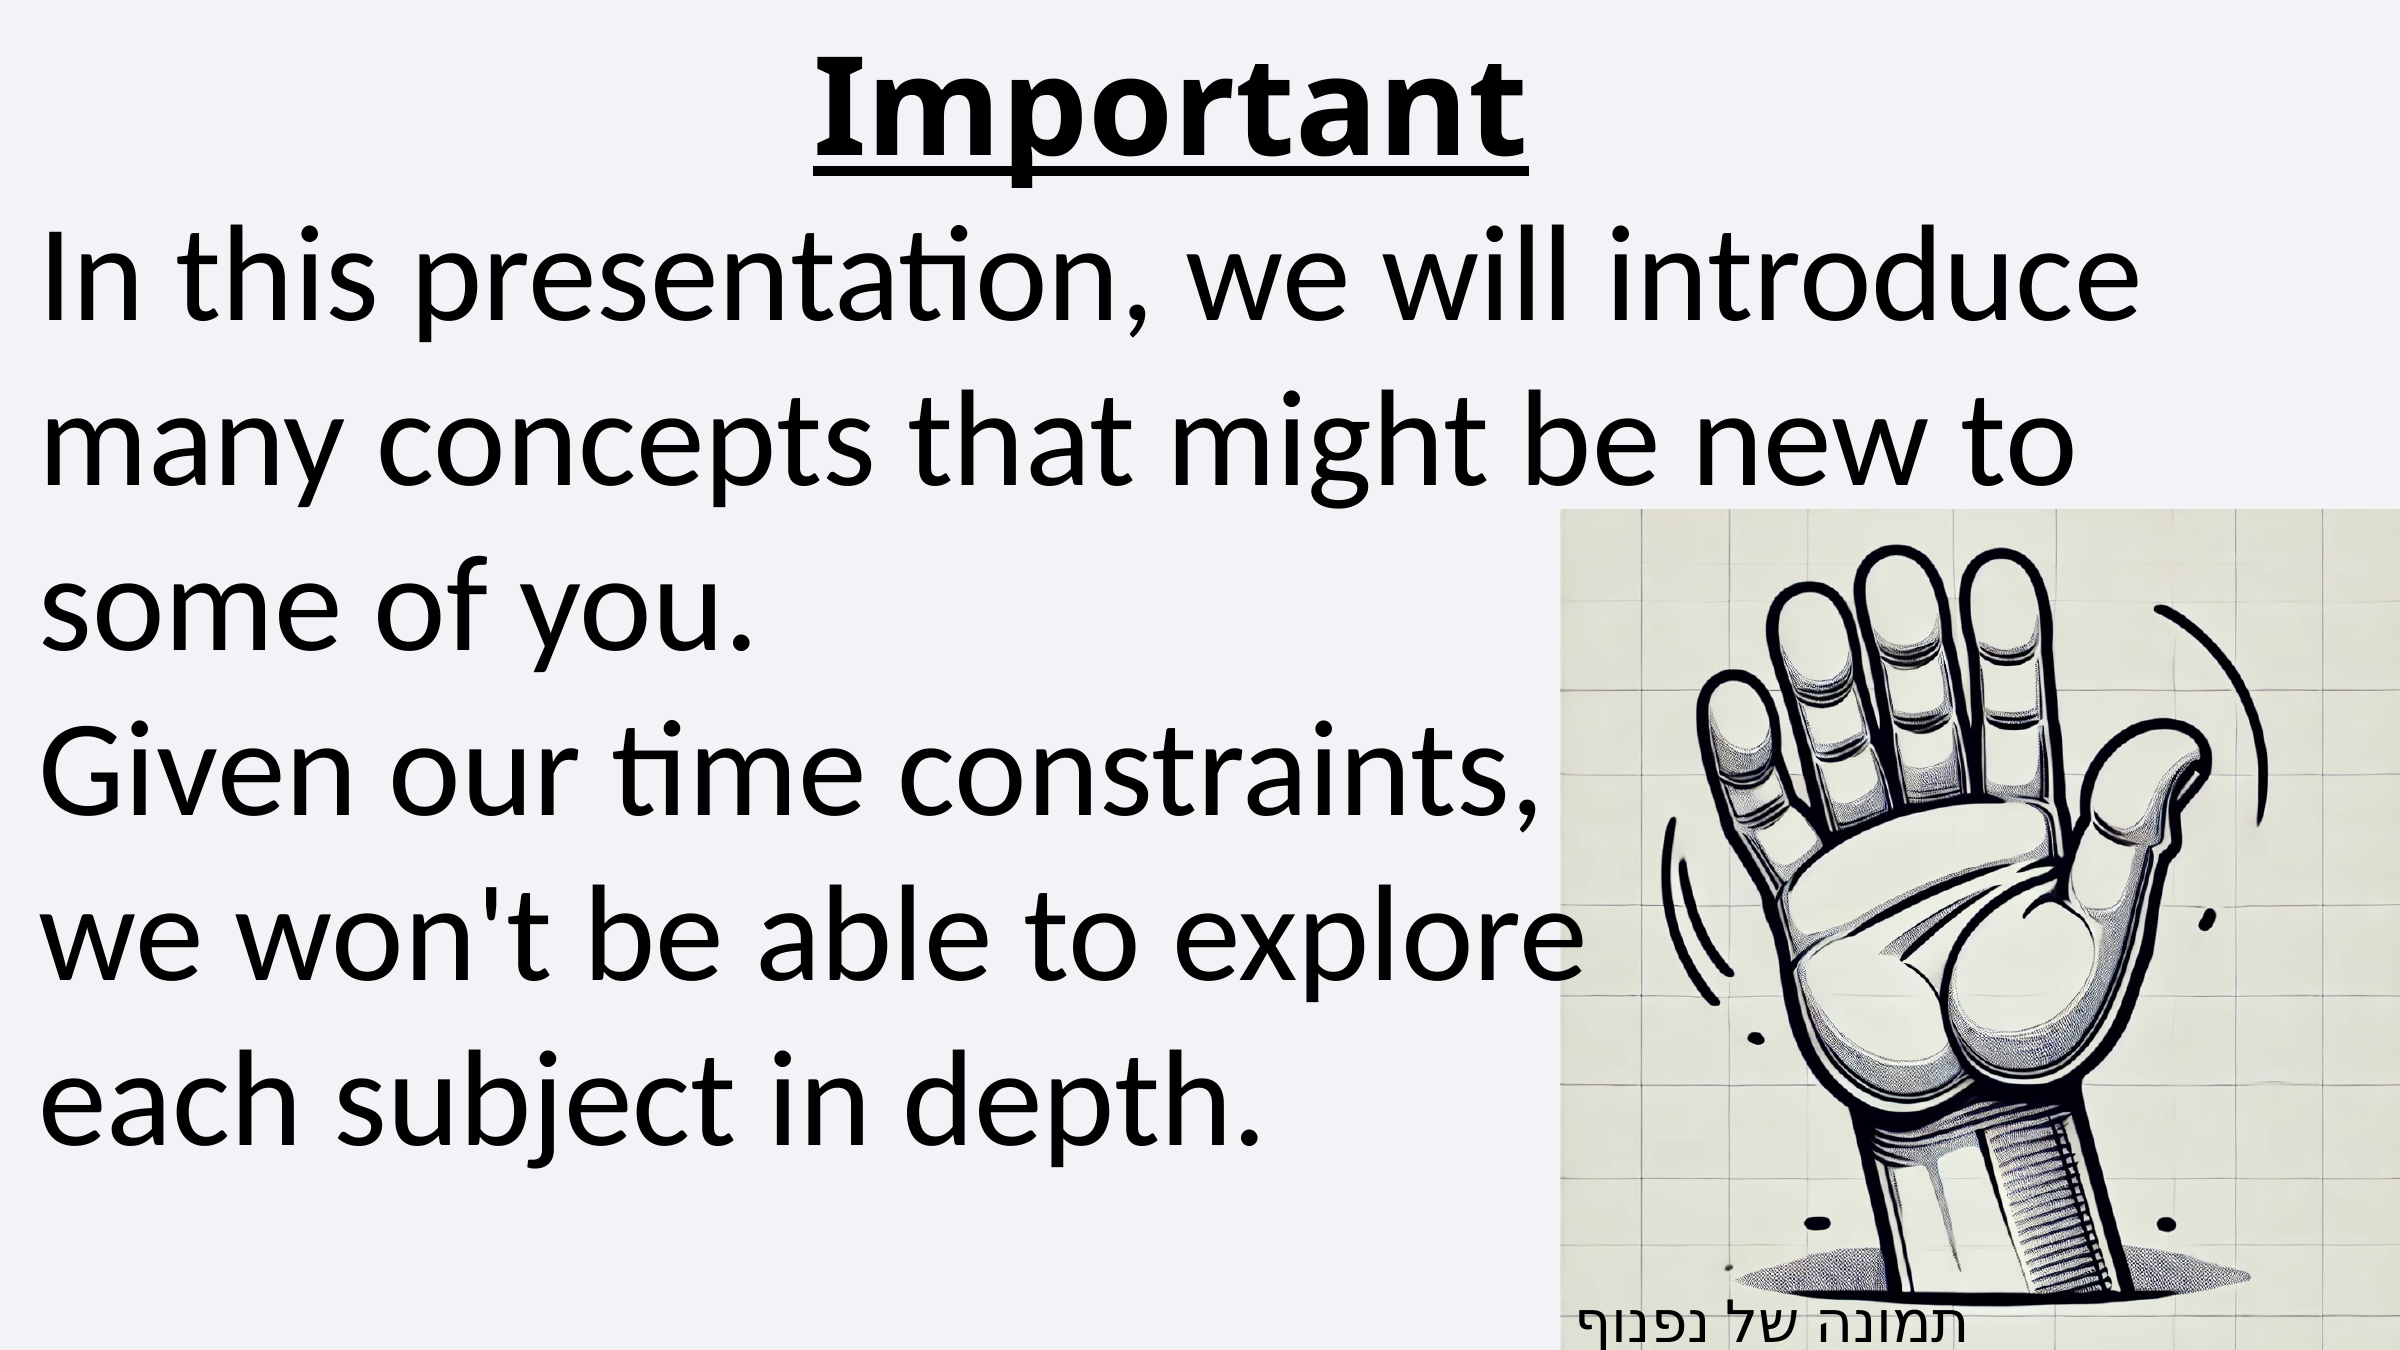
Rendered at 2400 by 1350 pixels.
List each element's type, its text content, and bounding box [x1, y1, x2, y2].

text_box Important In this presentation, we will introduce many concepts that might be new to some of you. Given our time constraints, we won't be able to explore each subject in depth. [23, 10, 2319, 1350]
picture [1559, 509, 2400, 1350]
